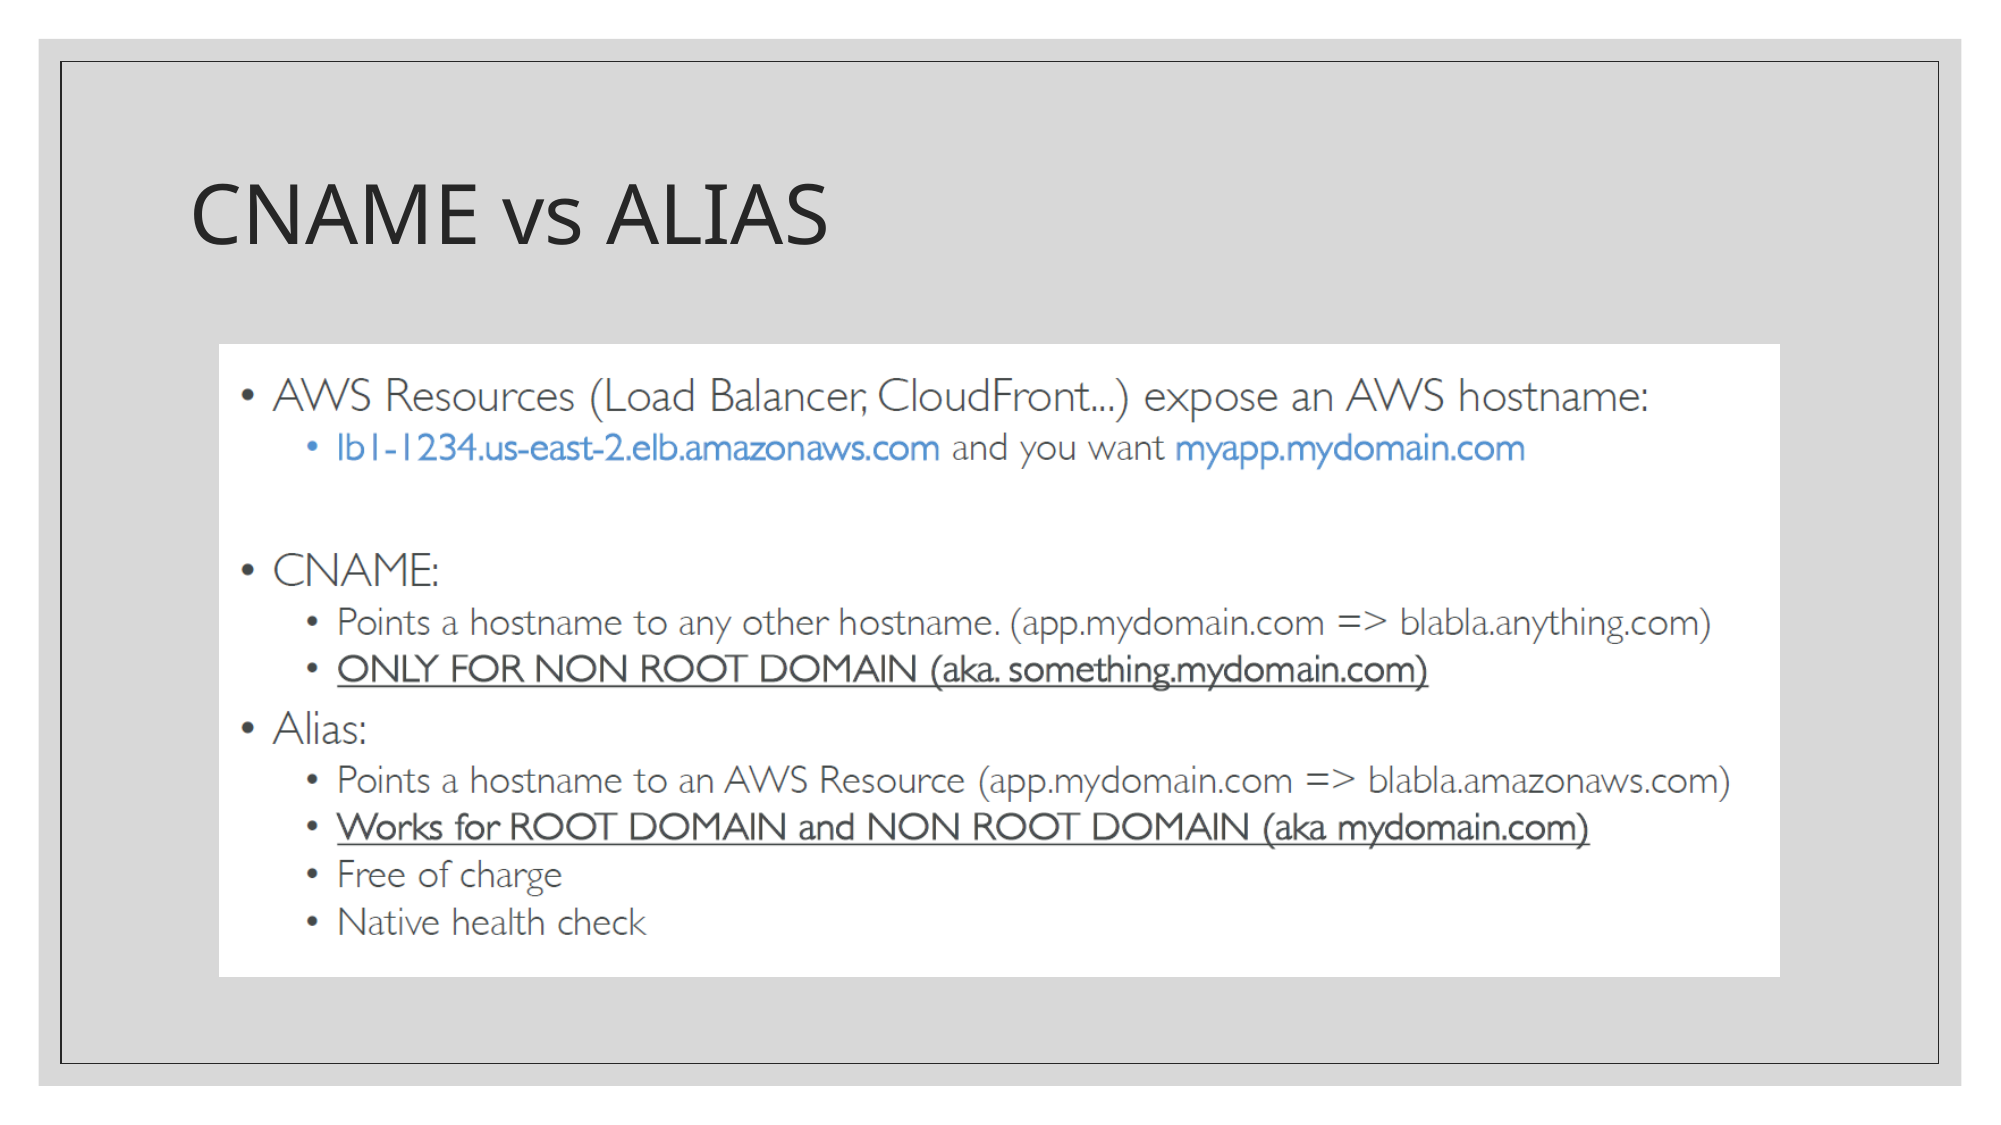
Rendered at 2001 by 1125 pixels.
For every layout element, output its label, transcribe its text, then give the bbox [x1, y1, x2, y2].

title CNAME vs ALIAS [174, 105, 1825, 331]
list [219, 344, 1781, 977]
